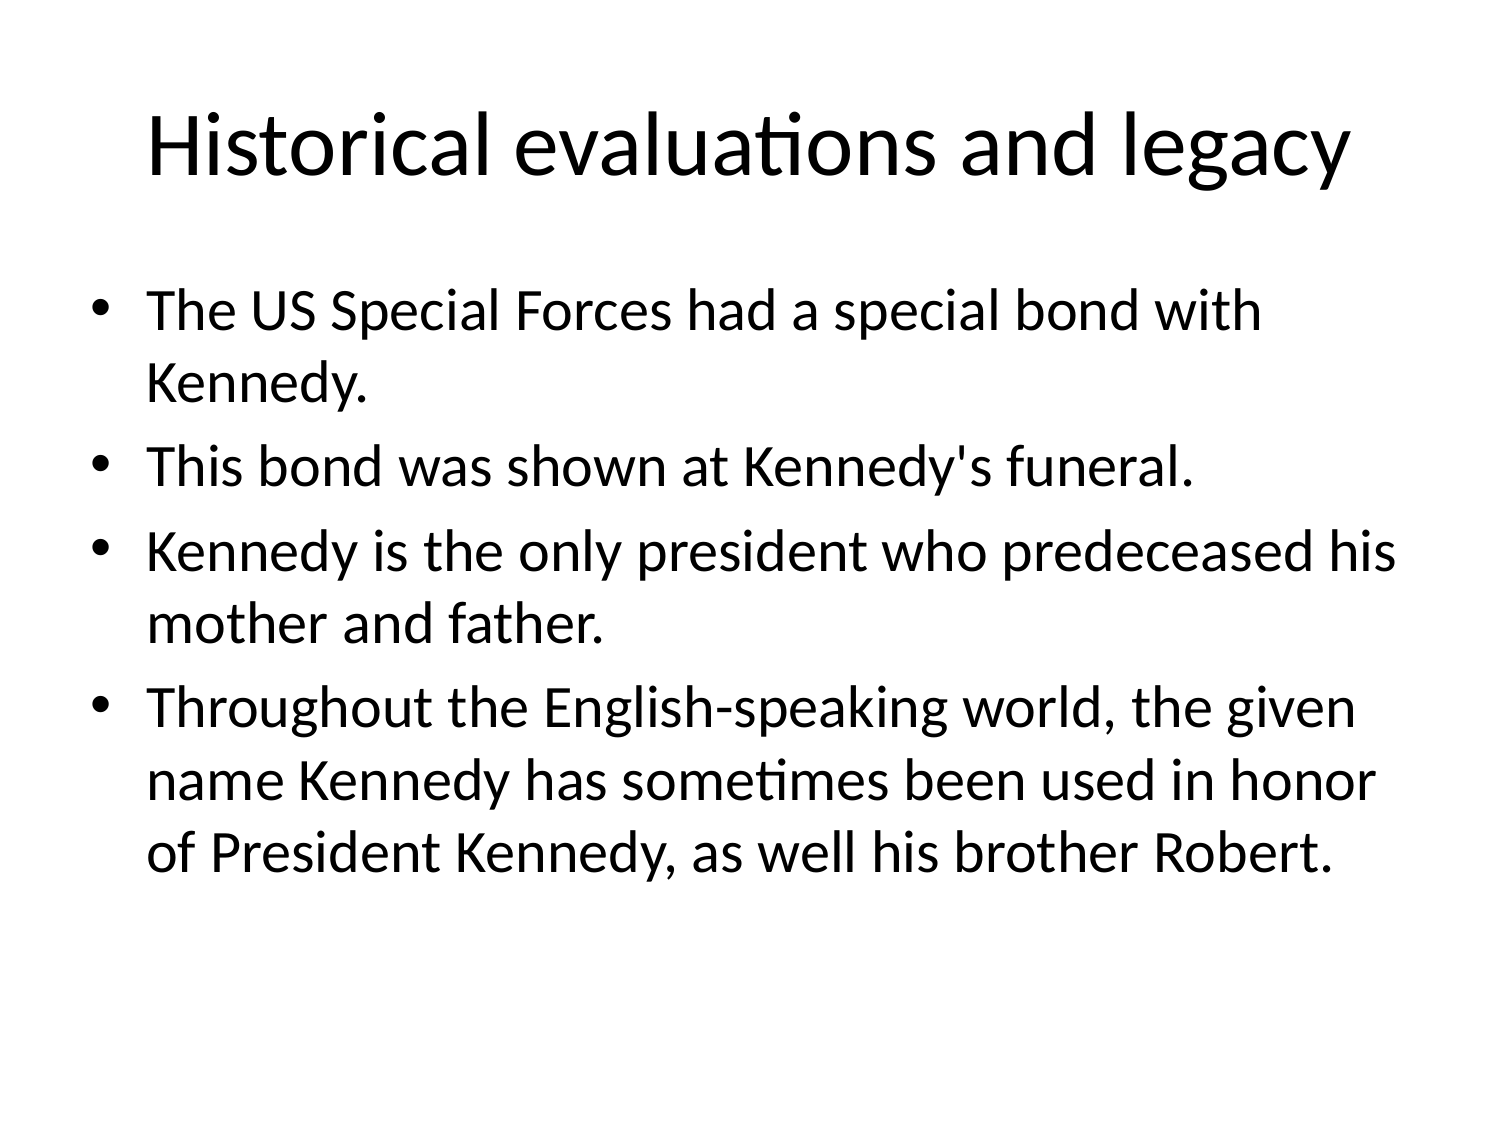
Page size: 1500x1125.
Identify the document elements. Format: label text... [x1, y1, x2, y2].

list The US Special Forces had a special bond with Kennedy. This bond was shown at Kennedy's funeral. Kennedy is the only president who predeceased his mother and father. Throughout the English-speaking world, the given name Kennedy has sometimes been used in honor of President Kennedy, as well his brother Robert. [75, 262, 1425, 1005]
title Historical evaluations and legacy [75, 45, 1425, 233]
